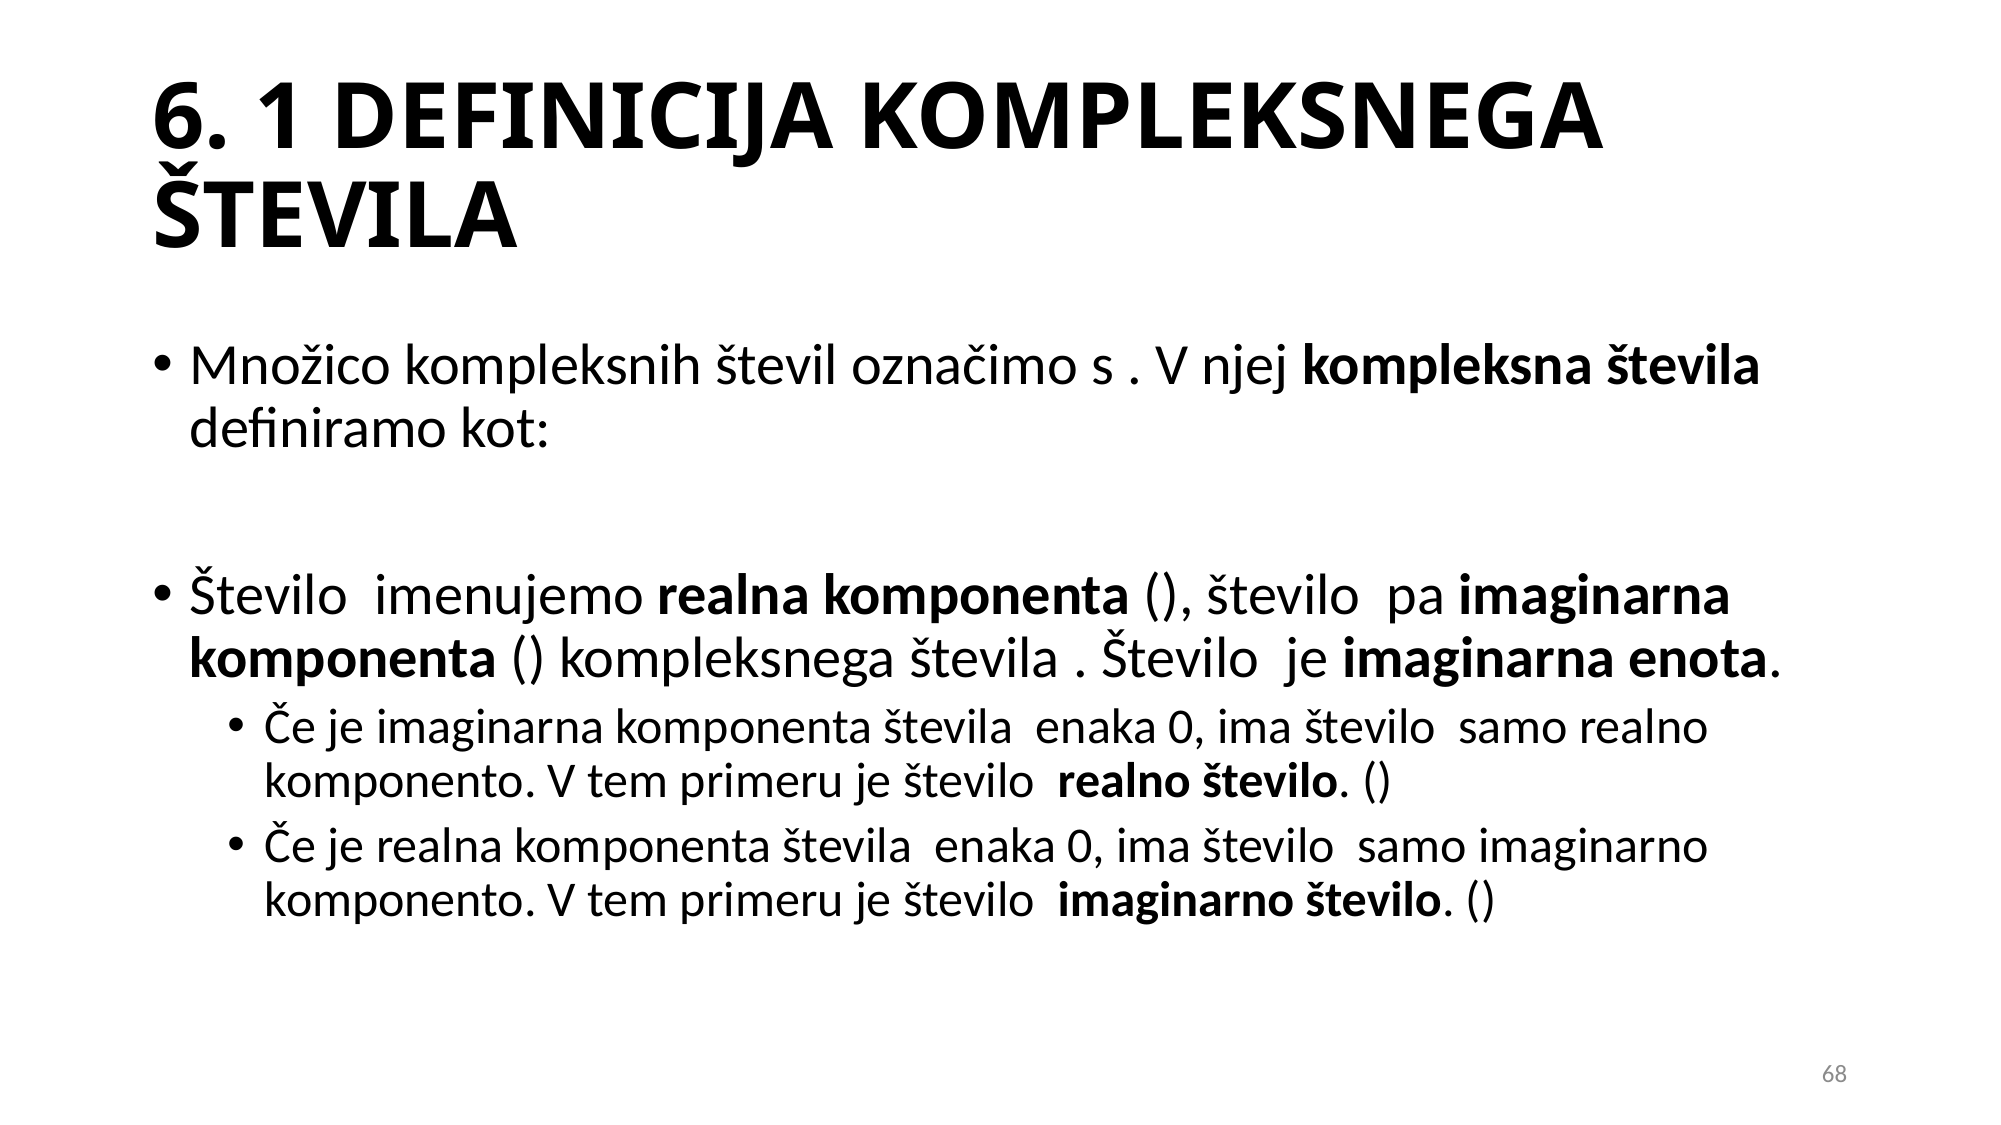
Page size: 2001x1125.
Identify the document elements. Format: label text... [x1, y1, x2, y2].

slide_number 68 [1412, 1042, 1863, 1103]
title 6. 1 DEFINICIJA KOMPLEKSNEGA ŠTEVILA [137, 59, 1863, 278]
